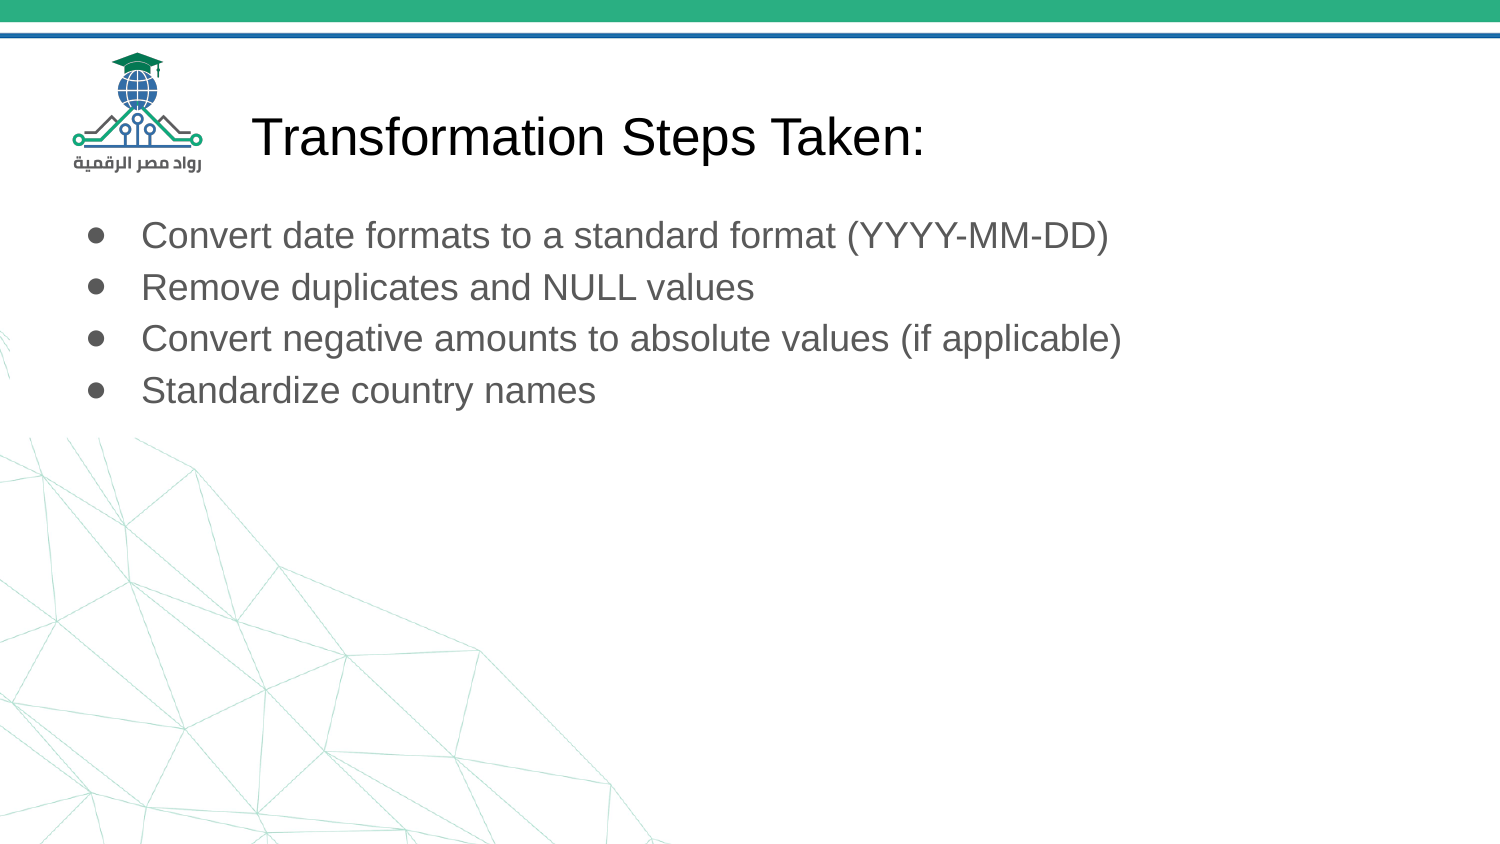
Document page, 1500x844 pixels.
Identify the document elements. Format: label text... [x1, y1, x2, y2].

title Transformation Steps Taken: [236, 87, 1500, 181]
picture [0, 0, 1500, 844]
list Convert date formats to a standard format (YYYY-MM-DD) Remove duplicates and NULL values Convert negative amounts to absolute values (if applicable) Standardize country names [51, 189, 1449, 750]
